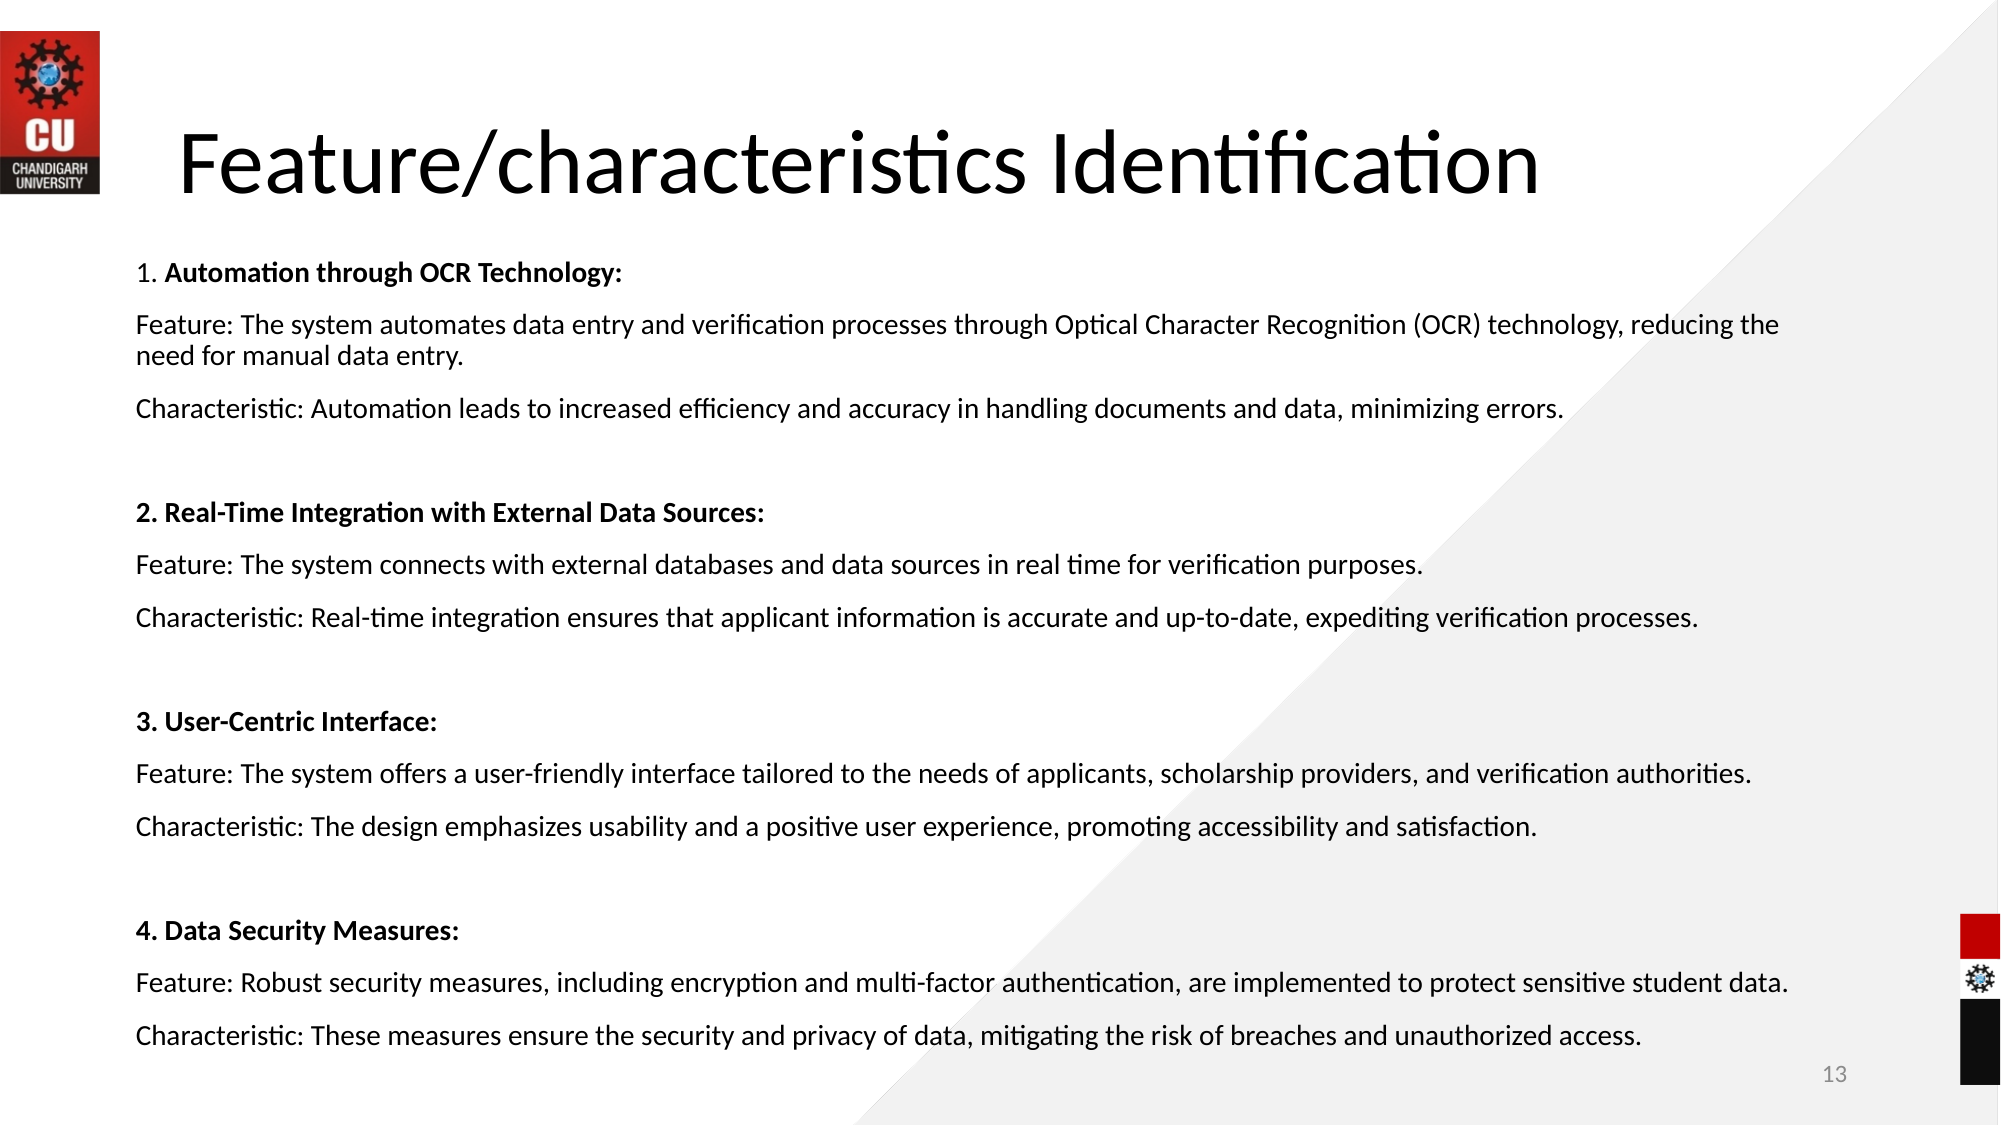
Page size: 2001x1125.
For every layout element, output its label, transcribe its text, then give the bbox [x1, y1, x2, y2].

text_box Feature/characteristics Identification [163, 94, 1597, 220]
list 1. Automation through OCR Technology: Feature: The system automates data entry and verification processes through Optical Character Recognition (OCR) technology, reducing the need for manual data entry. Characteristic: Automation leads to increased efficiency and accuracy in handling documents and data, minimizing errors. 2. Real-Time Integration with External Data Sources: Feature: The system connects with external databases and data sources in real time for verification purposes. Characteristic: Real-time integration ensures that applicant information is accurate and up-to-date, expediting verification processes. 3. User-Centric Interface: Feature: The system offers a user-friendly interface tailored to the needs of applicants, scholarship providers, and verification authorities. Characteristic: The design emphasizes usability and a positive user experience, promoting accessibility and satisfaction. 4. Data Security Measures: Feature: Robust security measures, including encryption and multi-factor authentication, are implemented to protect sensitive student data. Characteristic: These measures ensure the security and privacy of data, mitigating the risk of breaches and unauthorized access. [120, 249, 1846, 964]
slide_number 13 [1412, 1042, 1863, 1103]
picture [0, 0, 2001, 1125]
